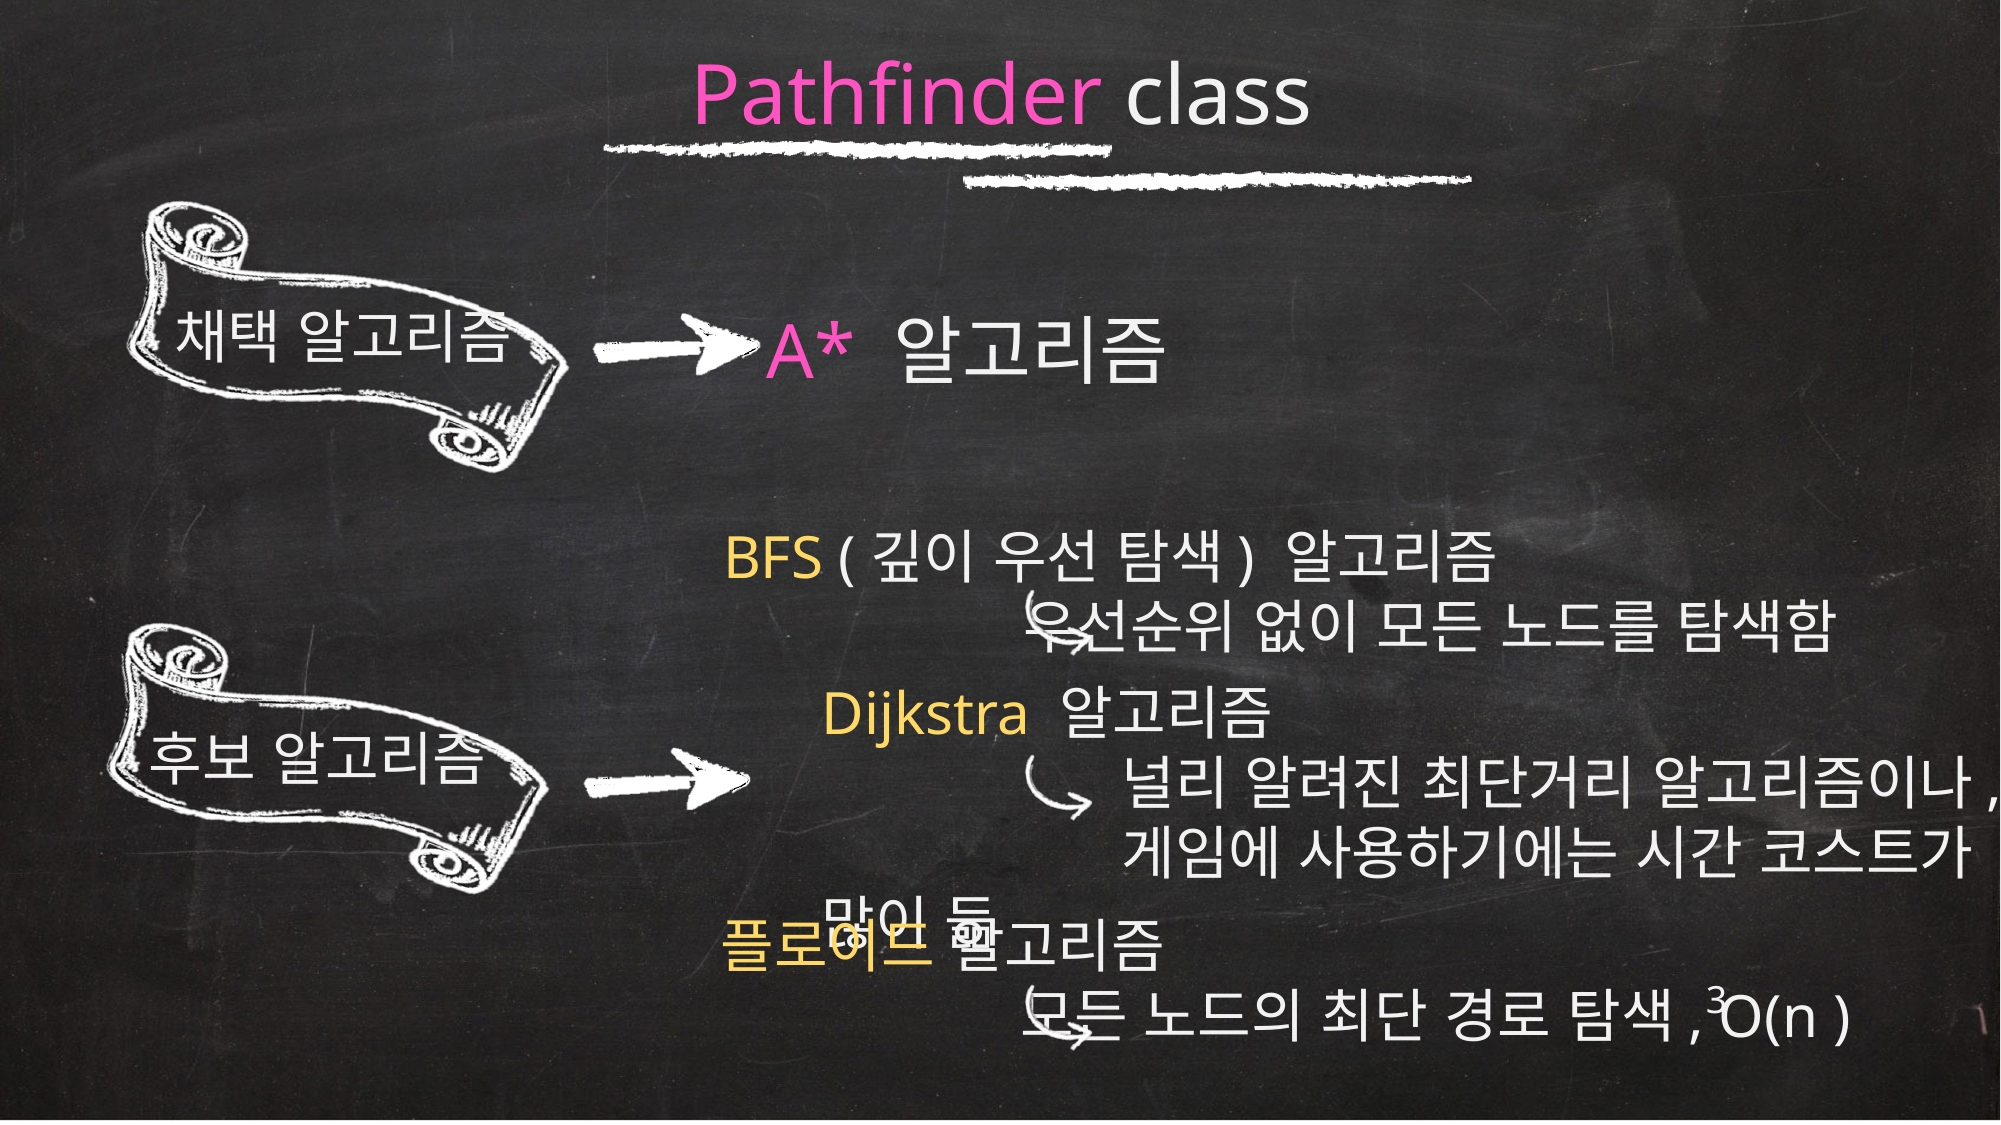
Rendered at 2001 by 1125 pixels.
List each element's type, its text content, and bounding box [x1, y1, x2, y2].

text_box BFS (깊이 우선 탐색) 알고리즘 우선순위 없이 모든 노드를 탐색함 [708, 512, 1853, 668]
text_box Dijkstra 알고리즘 널리 알려진 최단거리 알고리즘이나, 게임에 사용하기에는 시간 코스트가 많이 듦 [806, 668, 1991, 964]
text_box Pathfinder class [675, 33, 1328, 149]
picture [0, 0, 2001, 1125]
text_box A* 알고리즘 [751, 295, 1184, 401]
text_box 3 [1690, 968, 1742, 1029]
text_box 플로이드 알고리즘 모든 노드의 최단 경로 탐색, O(n ) [706, 901, 1866, 1057]
